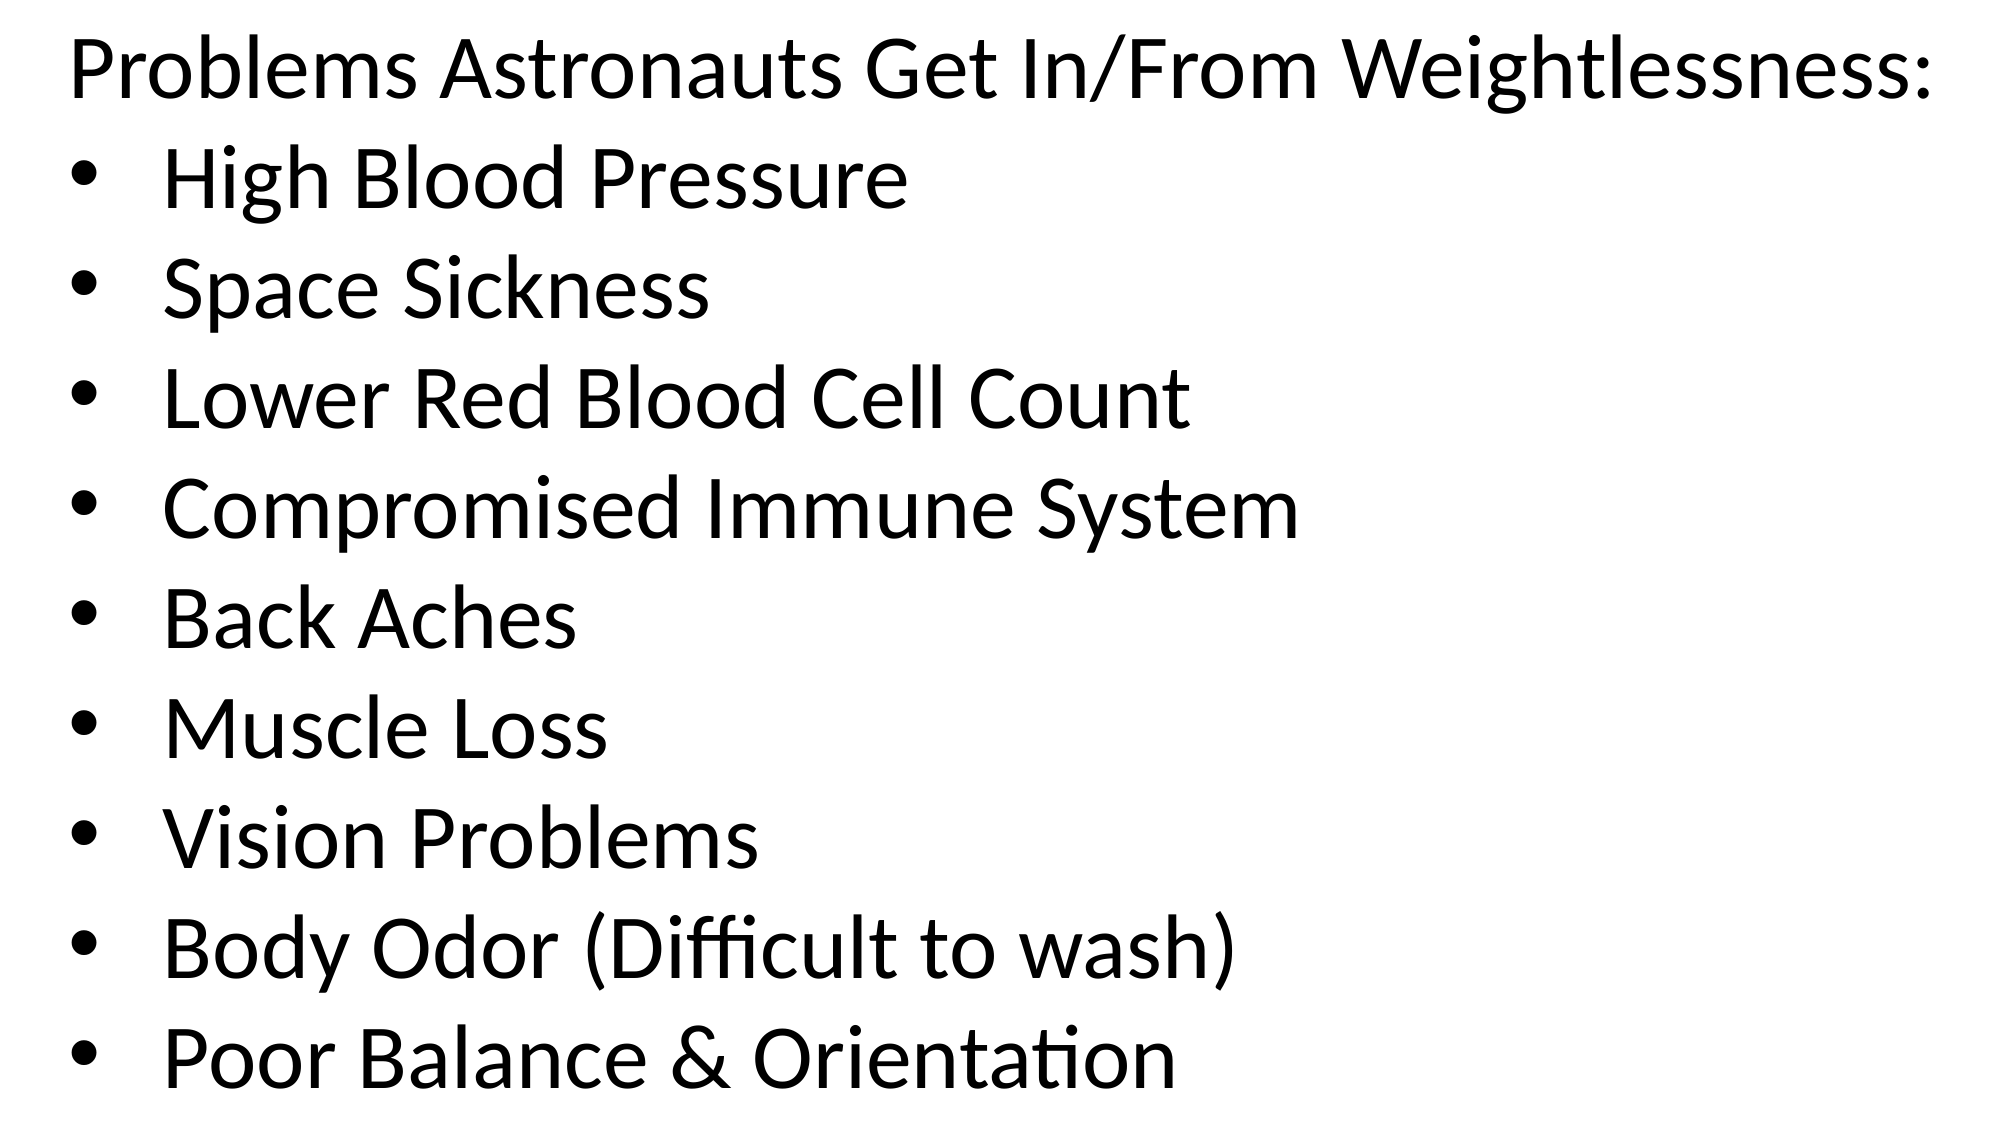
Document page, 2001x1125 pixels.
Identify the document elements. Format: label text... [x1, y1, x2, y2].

text_box Problems Astronauts Get In/From Weightlessness: High Blood Pressure Space Sickness Lower Red Blood Cell Count Compromised Immune System Back Aches Muscle Loss Vision Problems Body Odor (Difficult to wash) Poor Balance & Orientation [54, 0, 1981, 1115]
